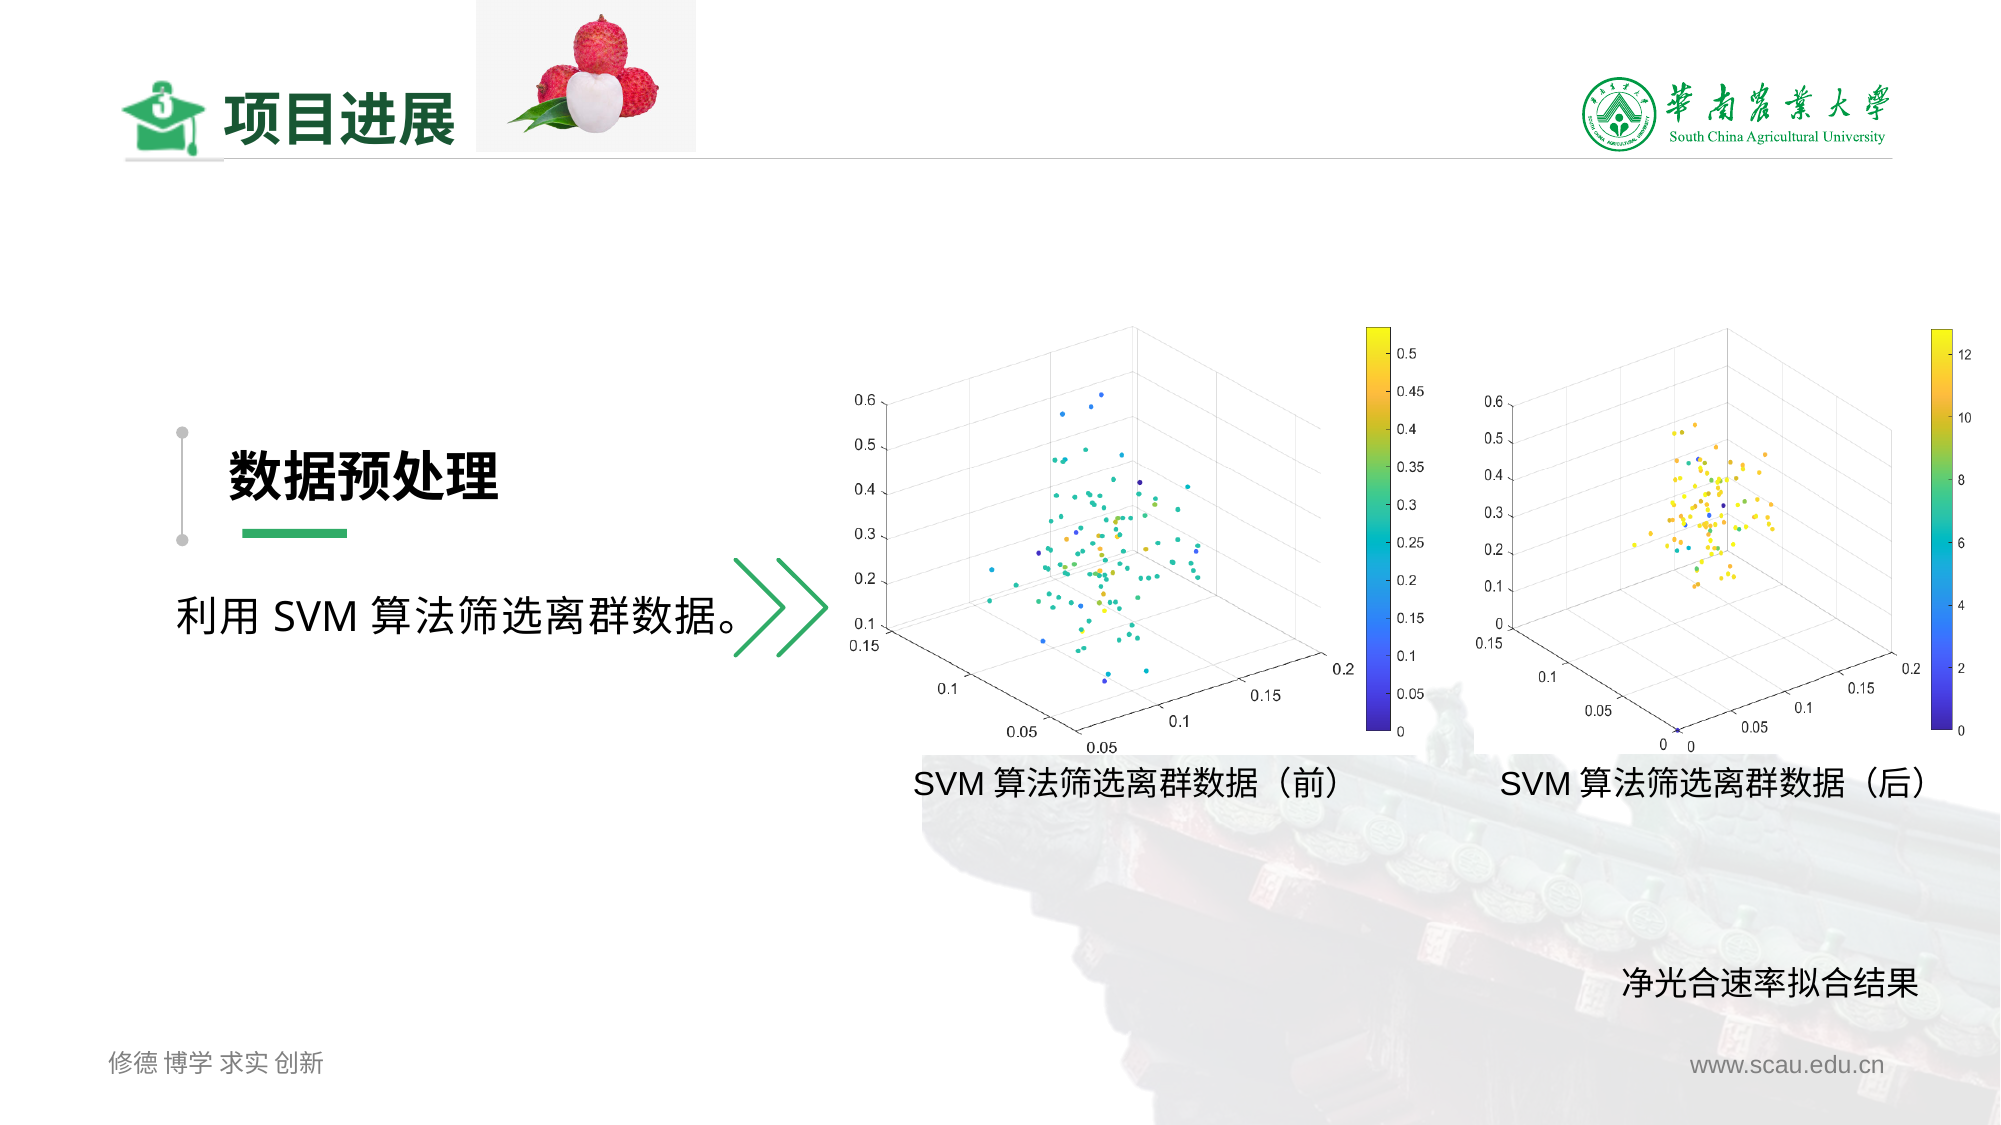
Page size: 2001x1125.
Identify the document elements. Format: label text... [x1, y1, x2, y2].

text_box SVM算法筛选离群数据（前） [898, 755, 1374, 810]
text_box SVM算法筛选离群数据（后） [1484, 754, 1961, 810]
picture [476, 0, 696, 152]
picture [1474, 326, 1972, 754]
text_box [161, 432, 734, 763]
text_box [775, 557, 830, 659]
picture [847, 324, 1425, 755]
title 项目进展 [223, 74, 1075, 169]
text_box [734, 557, 787, 659]
text_box 净光合速率拟合结果 [1606, 954, 1936, 1009]
picture [101, 62, 224, 164]
